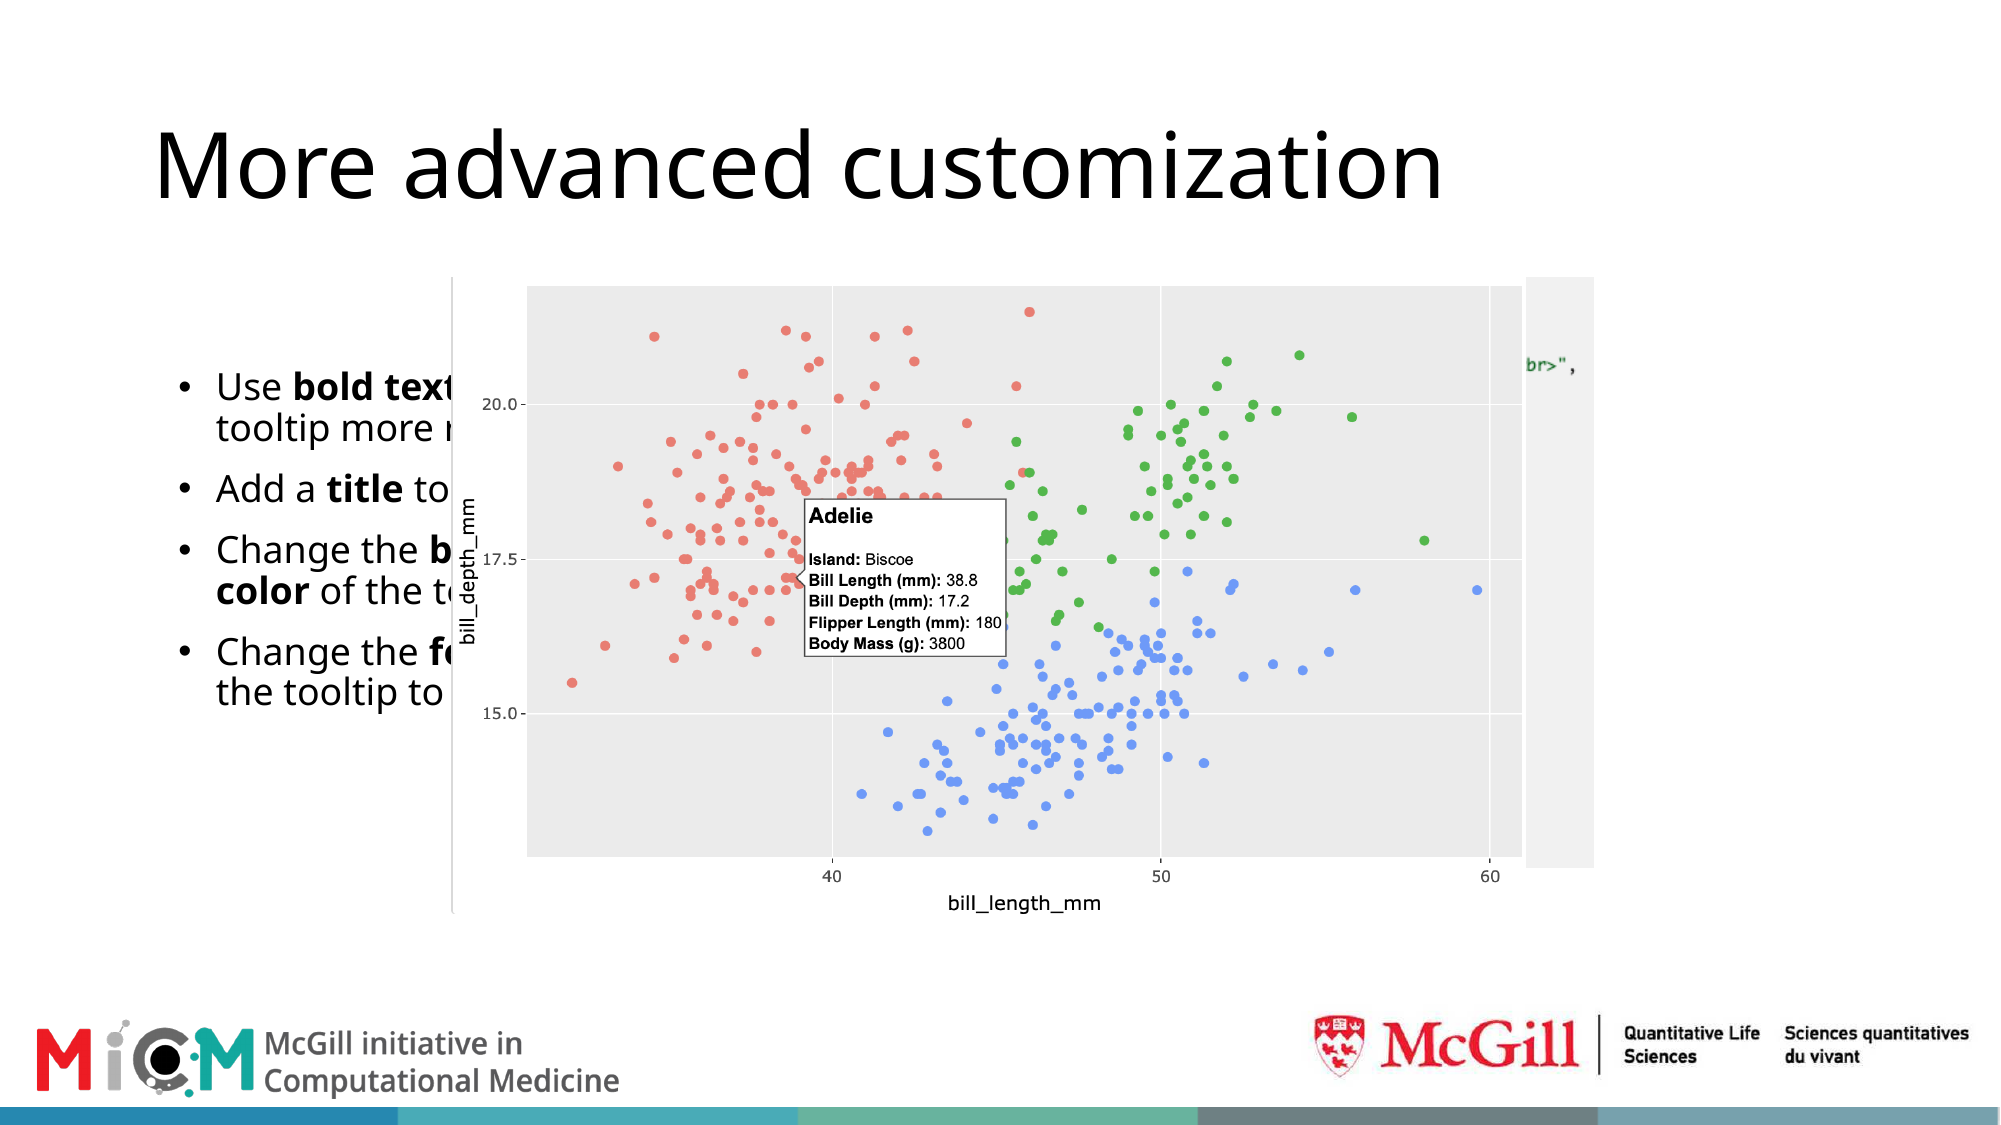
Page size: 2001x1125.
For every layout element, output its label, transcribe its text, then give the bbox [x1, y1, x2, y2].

picture [0, 1014, 2000, 1125]
list Use bold text to make the tooltip more readable Add a title to the tooltip Change the background color of the tooltip to white Change the font color of the tooltip to black [163, 360, 450, 811]
title More advanced customization [137, 59, 1863, 278]
picture [450, 276, 1594, 915]
picture [1282, 985, 2000, 1105]
